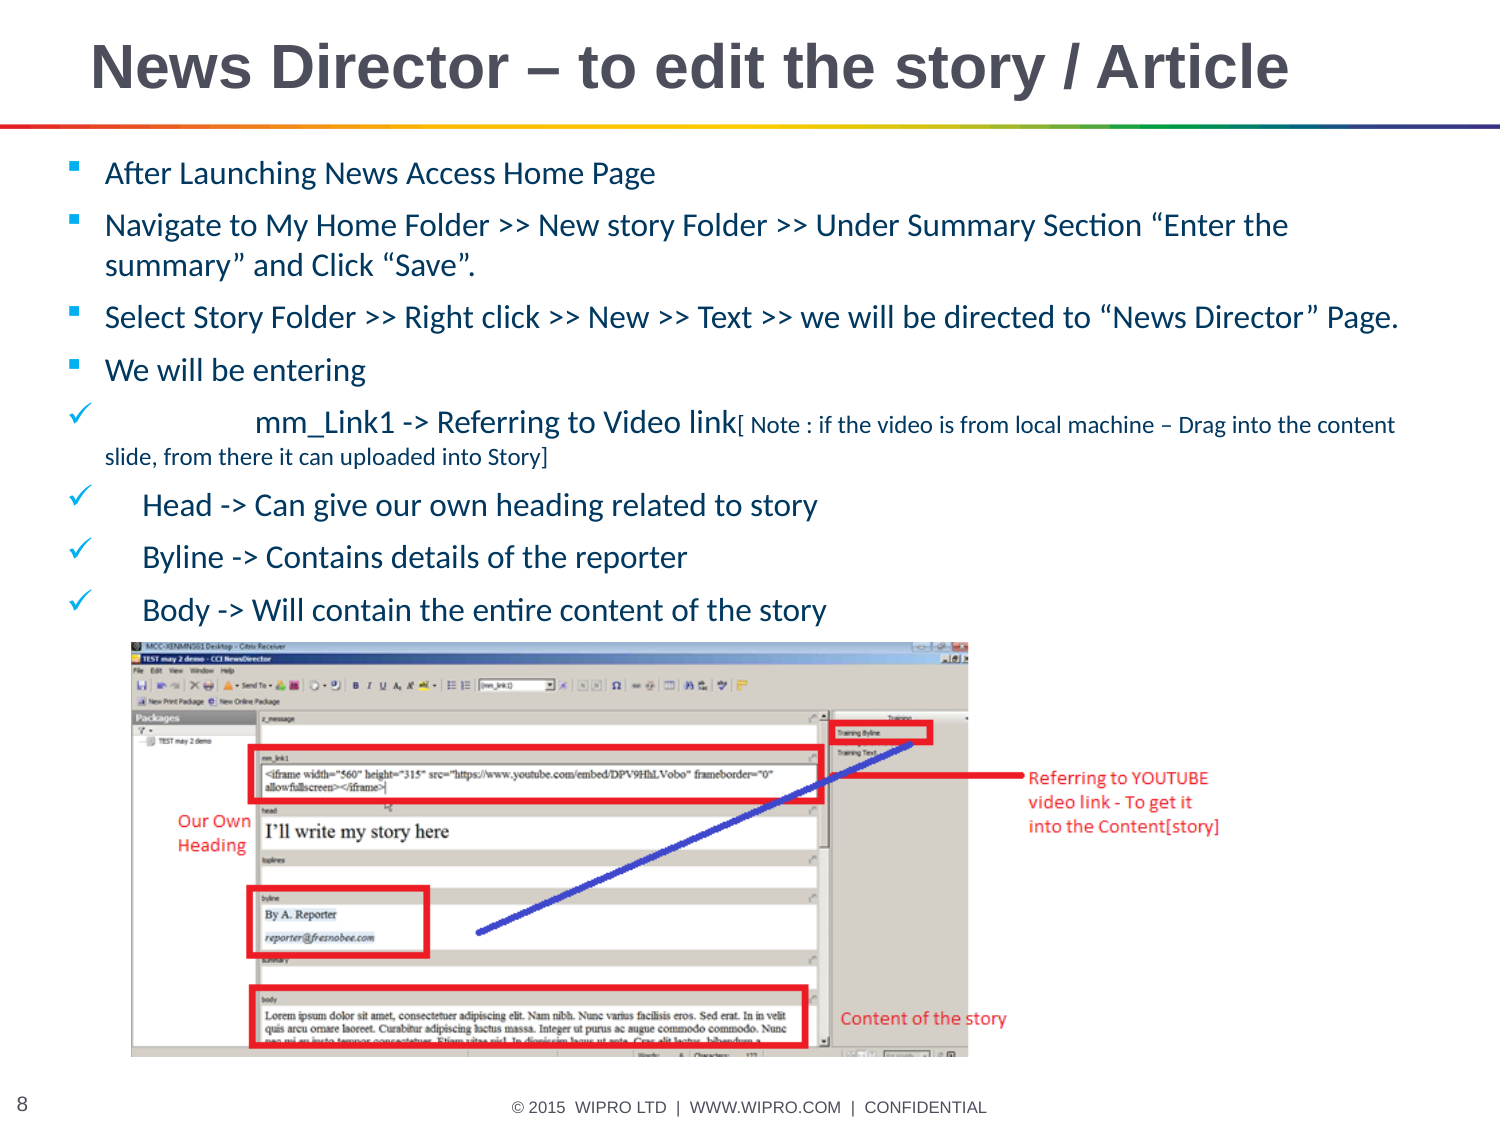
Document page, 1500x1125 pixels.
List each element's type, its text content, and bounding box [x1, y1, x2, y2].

list After Launching News Access Home Page Navigate to My Home Folder >> New story Folder >> Under Summary Section “Enter the summary” and Click “Save”. Select Story Folder >> Right click >> New >> Text >> we will be directed to “News Director” Page. We will be entering mm_Link1 -> Referring to Video link[ Note : if the video is from local machine – Drag into the content slide, from there it can uploaded into Story] Head -> Can give our own heading related to story Byline -> Contains details of the reporter Body -> Will contain the entire content of the story [59, 143, 1425, 1057]
title News Director – to edit the story / Article [74, 17, 1426, 109]
picture [131, 641, 1226, 1057]
